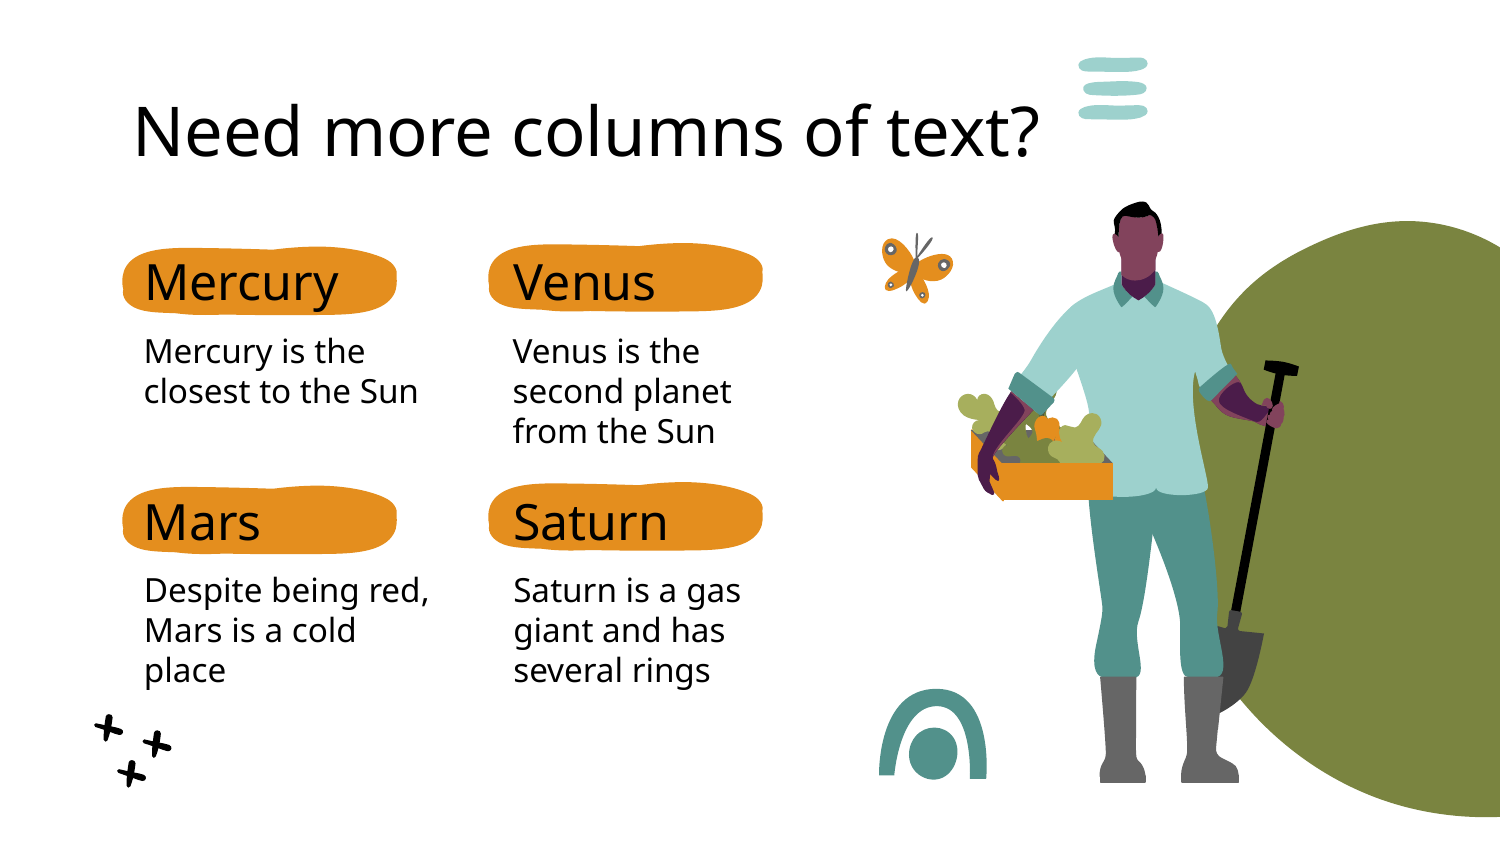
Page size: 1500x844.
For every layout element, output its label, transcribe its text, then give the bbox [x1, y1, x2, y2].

text_box [509, 307, 737, 312]
subtitle Mars [128, 494, 461, 546]
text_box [956, 201, 1300, 783]
text_box [133, 307, 380, 315]
text_box [509, 546, 737, 551]
text_box [139, 246, 376, 255]
title Need more columns of text? [116, 72, 1383, 167]
text_box [122, 262, 129, 304]
text_box [488, 495, 498, 542]
text_box [499, 482, 751, 494]
text_box [499, 243, 751, 255]
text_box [879, 232, 957, 304]
subtitle Despite being red, Mars is a cold place [128, 554, 461, 659]
text_box [488, 256, 498, 303]
subtitle Saturn is a gas giant and has several rings [498, 554, 829, 659]
subtitle Venus [498, 255, 829, 307]
subtitle Venus is the second planet from the Sun [497, 315, 829, 420]
subtitle Mercury [129, 255, 461, 307]
text_box [139, 485, 376, 494]
text_box [122, 502, 128, 543]
text_box [133, 546, 380, 554]
subtitle Saturn [498, 494, 829, 546]
subtitle Mercury is the closest to the Sun [128, 315, 460, 420]
